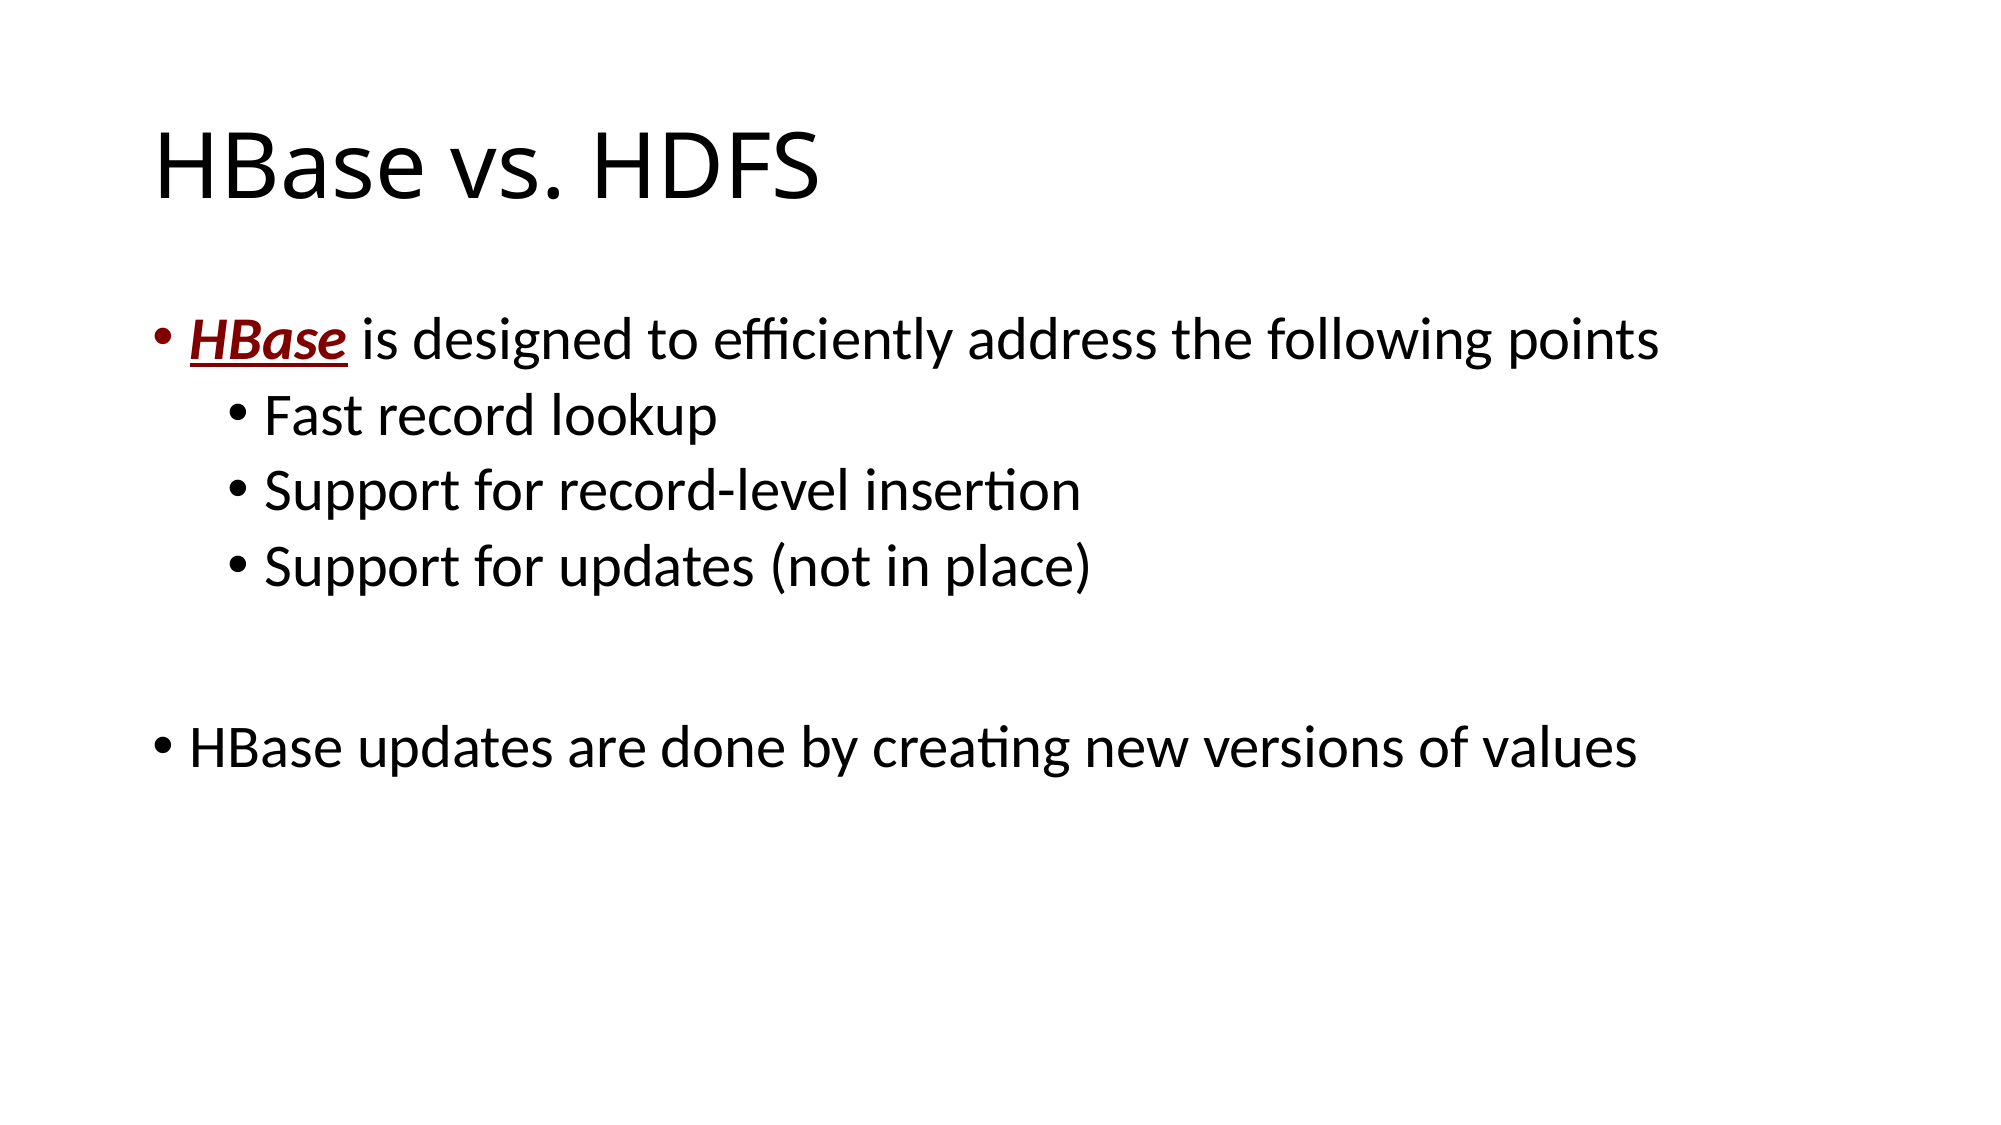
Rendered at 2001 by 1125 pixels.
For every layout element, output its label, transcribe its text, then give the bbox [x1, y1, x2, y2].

list HBase is designed to efficiently address the following points Fast record lookup Support for record-level insertion Support for updates (not in place) HBase updates are done by creating new versions of values [137, 299, 1863, 1014]
title HBase vs. HDFS [137, 59, 1863, 278]
